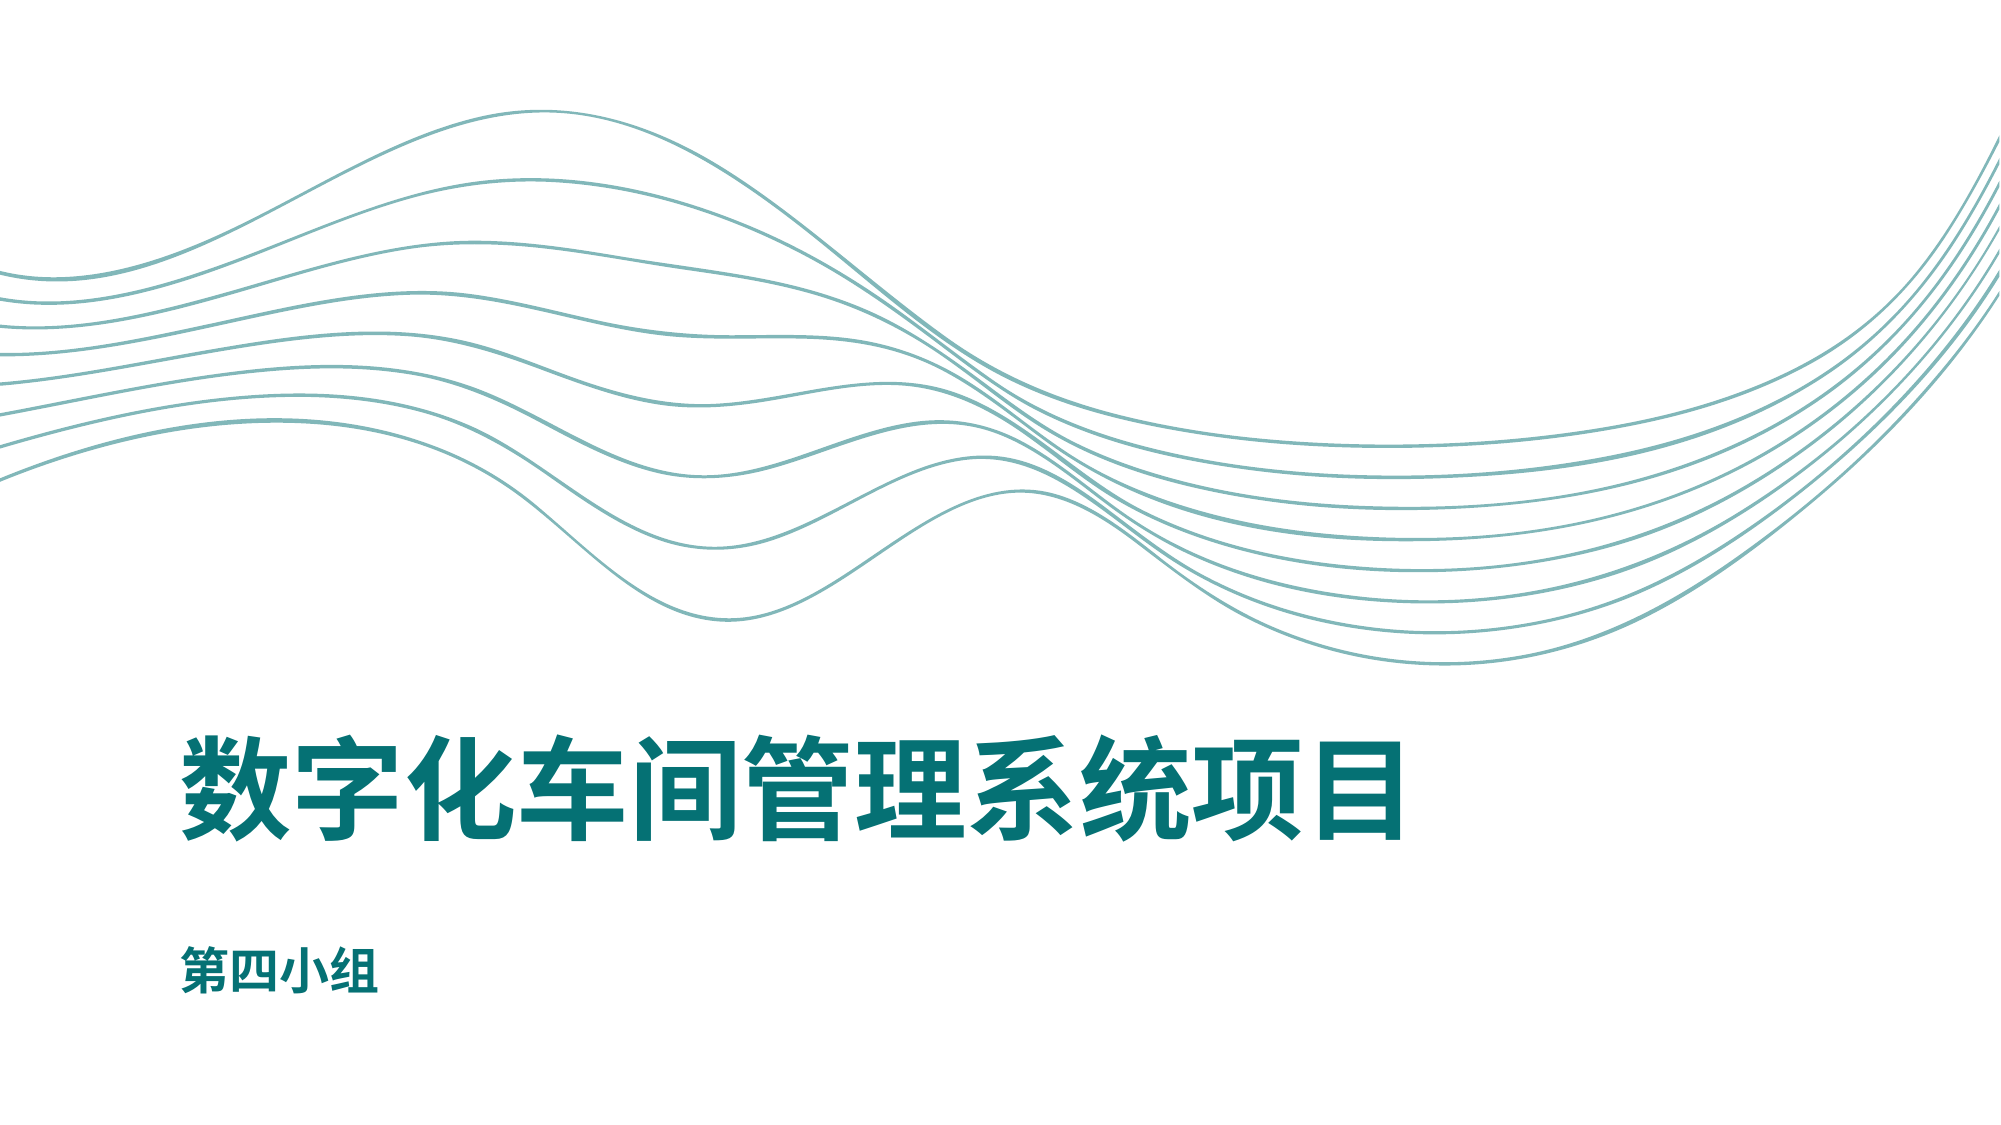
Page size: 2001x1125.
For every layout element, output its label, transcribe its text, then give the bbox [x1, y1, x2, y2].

list 第四小组 [179, 931, 1827, 1027]
title 数字化车间管理系统项目 [179, 568, 1827, 864]
